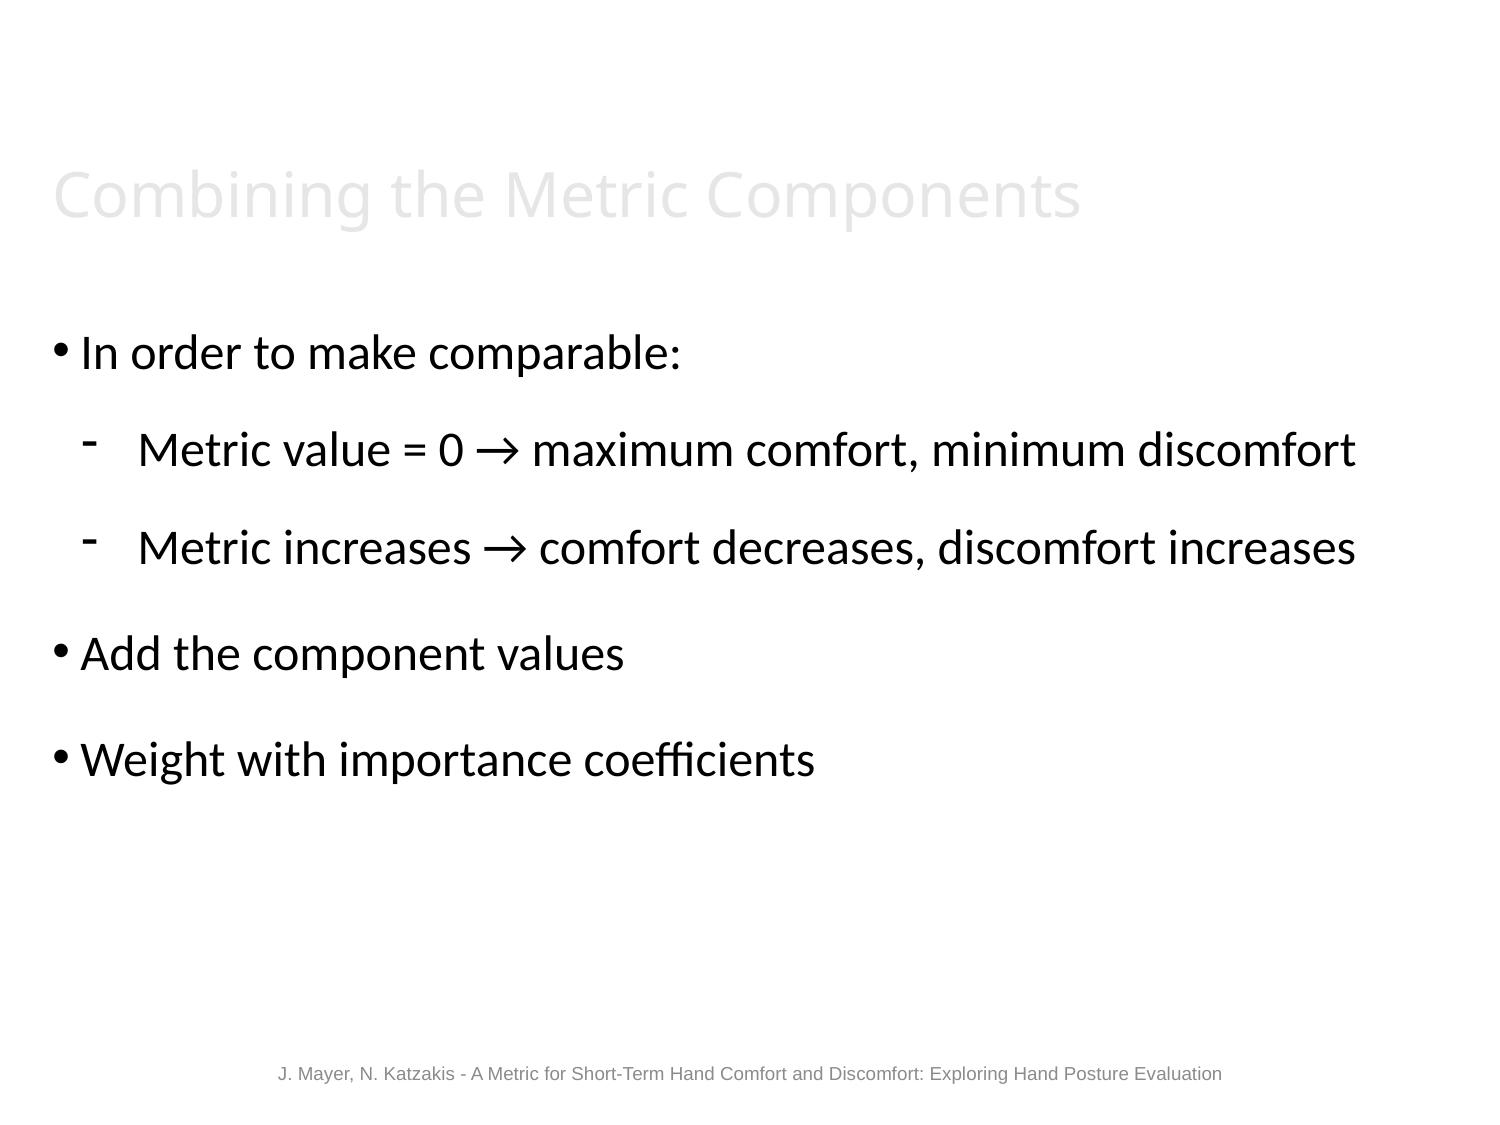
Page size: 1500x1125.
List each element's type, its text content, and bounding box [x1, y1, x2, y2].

footer J. Mayer, N. Katzakis - A Metric for Short-Term Hand Comfort and Discomfort: Exploring Hand Posture Evaluation [0, 1042, 1500, 1103]
list In order to make comparable: Metric value = 0 → maximum comfort, minimum discomfort Metric increases → comfort decreases, discomfort increases Add the component values Weight with importance coefficients [52, 288, 1449, 1042]
title Combining the Metric Components [52, 162, 1449, 231]
